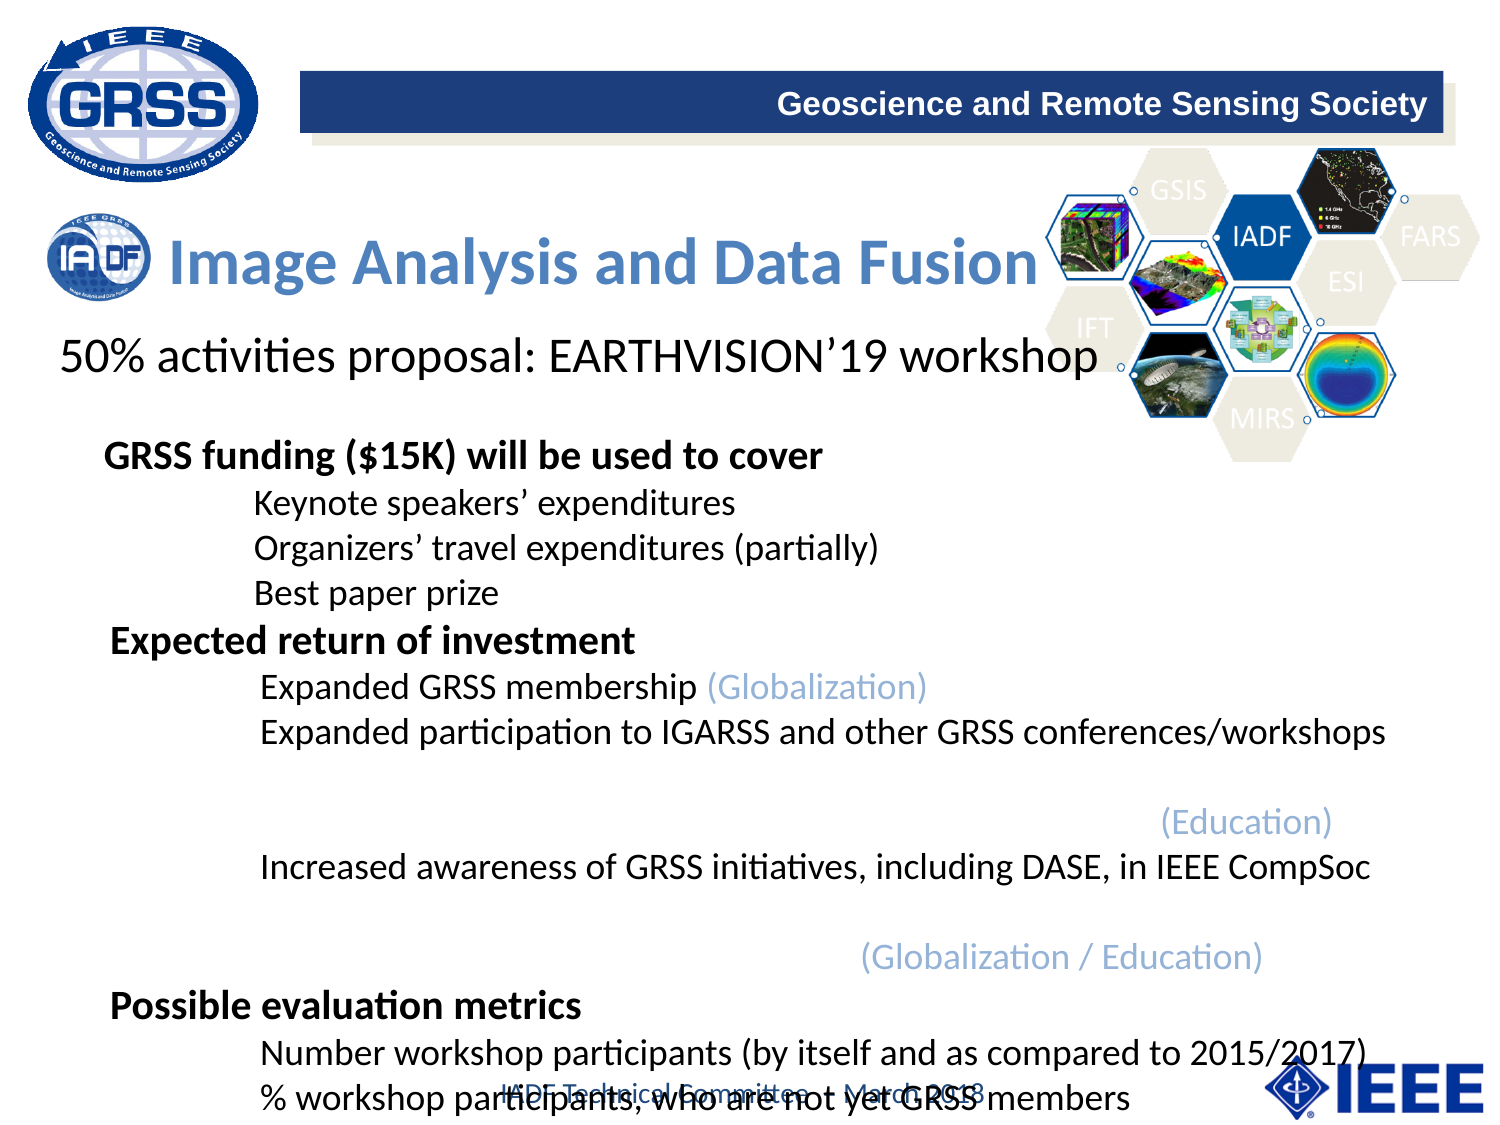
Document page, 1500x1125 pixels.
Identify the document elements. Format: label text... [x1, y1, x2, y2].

picture [23, 22, 266, 185]
picture [40, 205, 156, 312]
text_box Image Analysis and Data Fusion [160, 210, 1039, 306]
picture [1262, 1049, 1488, 1125]
text_box 50% activities proposal: EARTHVISION’19 workshop GRSS funding ($15K) will be used to cover Keynote speakers’ expenditures Organizers’ travel expenditures (partially) Best paper prize Expected return of investment Expanded GRSS membership (Globalization) Expanded participation to IGARSS and other GRSS conferences/workshops (Education) Increased awareness of GRSS initiatives, including DASE, in IEEE CompSoc (Globalization / Education) Possible evaluation metrics Number workshop participants (by itself and as compared to 2015/2017) % workshop participants, who are not yet GRSS members [44, 314, 1485, 990]
picture [1045, 148, 1480, 462]
